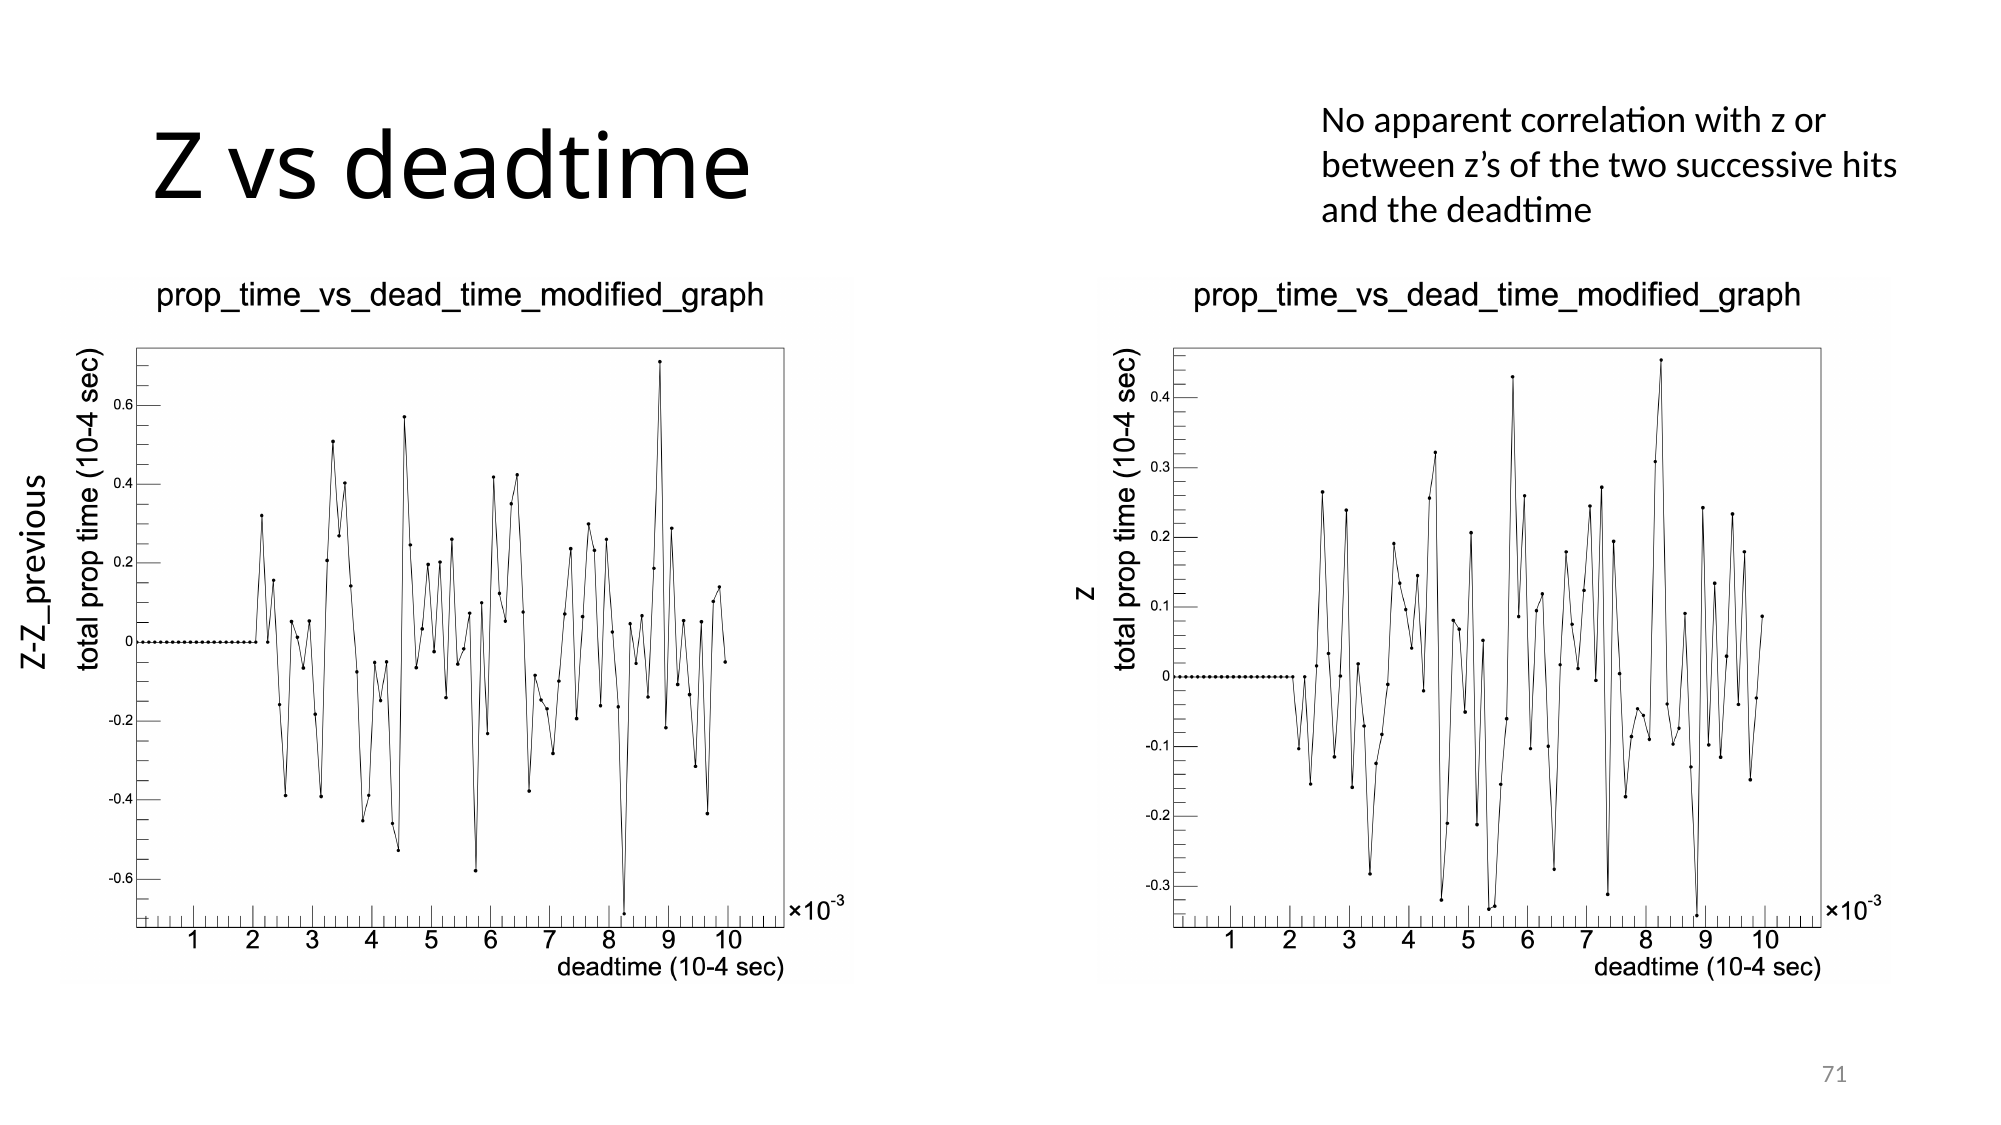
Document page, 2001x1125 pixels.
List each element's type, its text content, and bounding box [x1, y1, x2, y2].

text_box Z-Z_previous [0, 460, 60, 685]
text_box No apparent correlation with z or between z’s of the two successive hits and the deadtime [1306, 87, 1919, 238]
picture [60, 277, 854, 984]
text_box z [1049, 571, 1097, 617]
slide_number 71 [1412, 1042, 1863, 1103]
picture [1097, 277, 1891, 984]
title Z vs deadtime [137, 59, 1863, 278]
